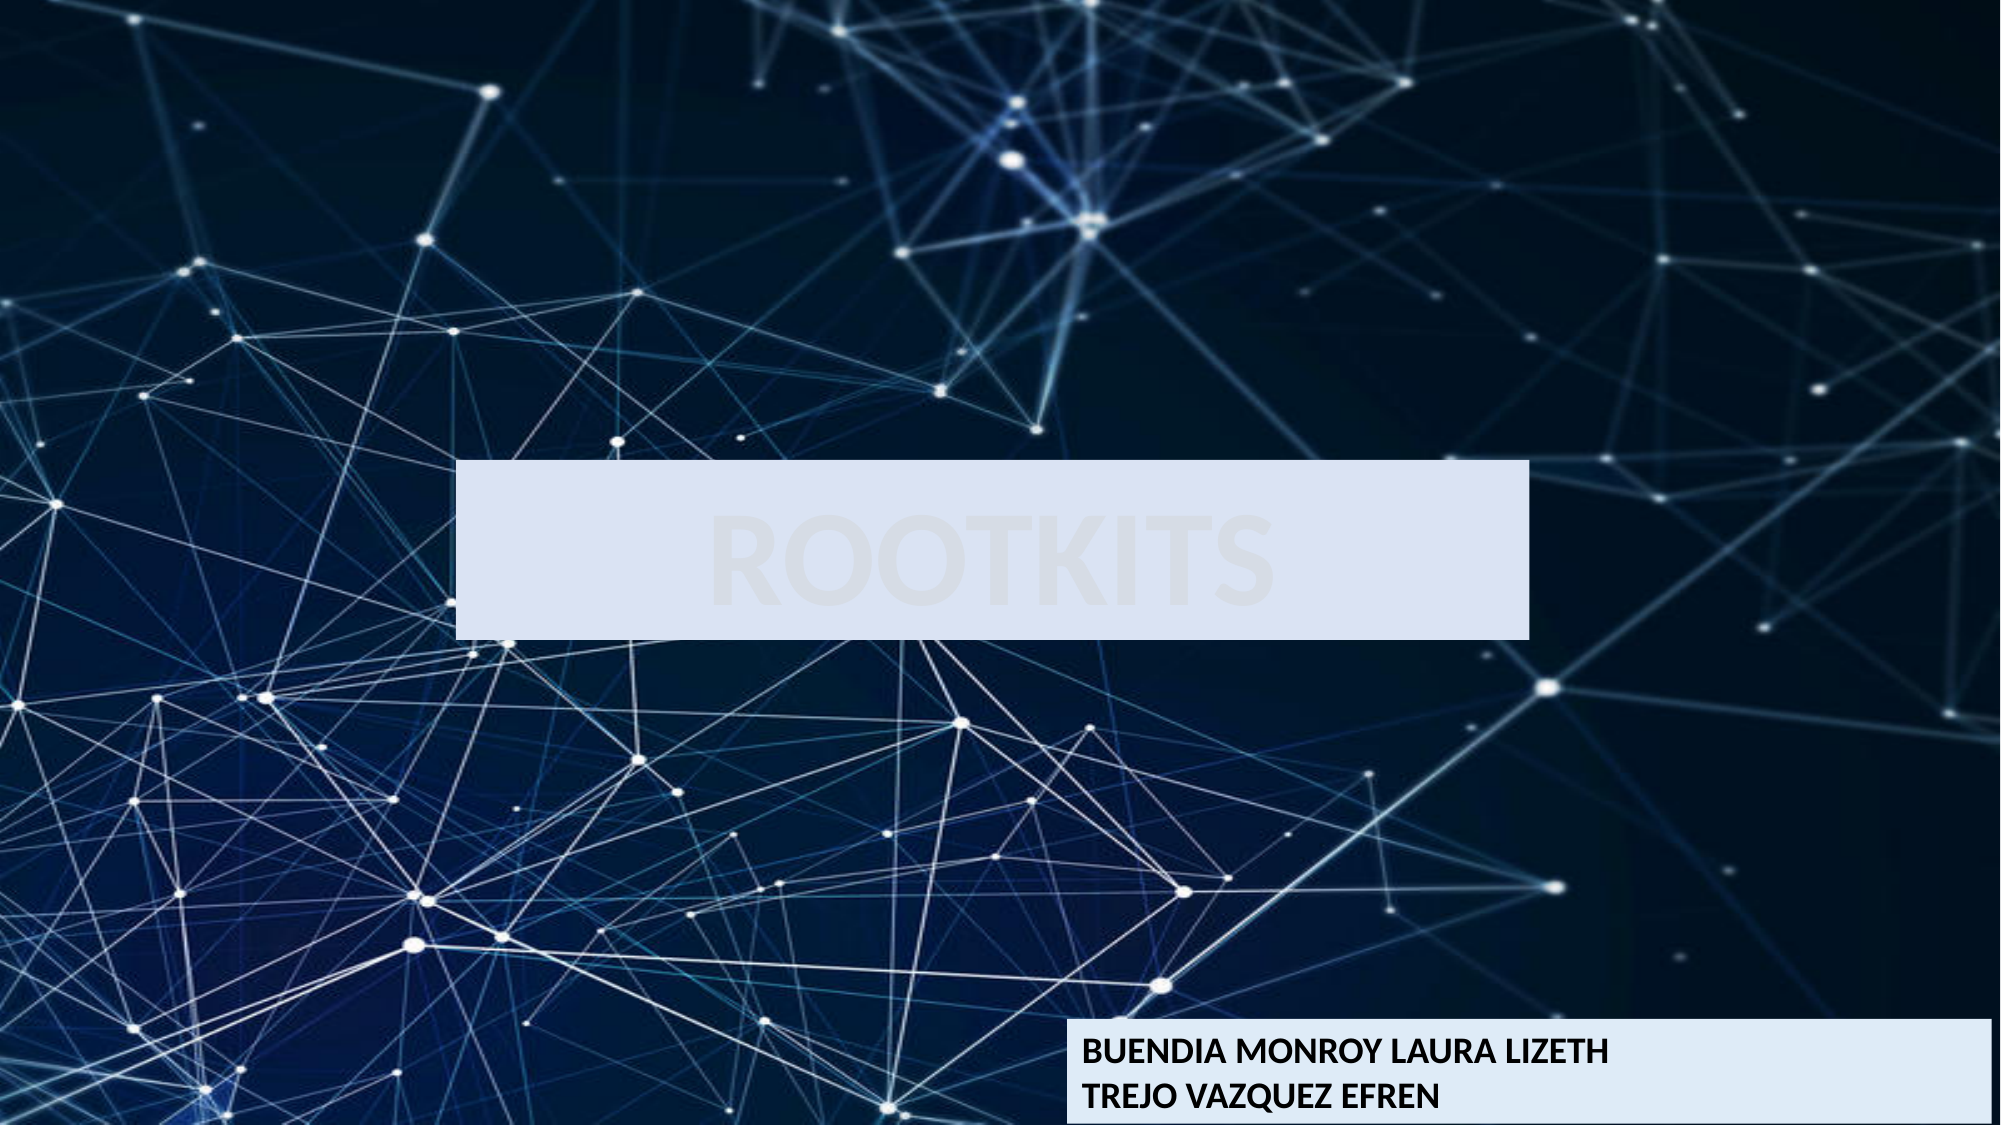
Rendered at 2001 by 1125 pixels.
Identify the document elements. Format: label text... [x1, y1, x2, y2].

text_box ROOTKITS [455, 459, 1530, 640]
text_box BUENDIA MONROY LAURA LIZETH TREJO VAZQUEZ EFREN [1067, 1018, 1992, 1124]
picture [0, 0, 2001, 1125]
